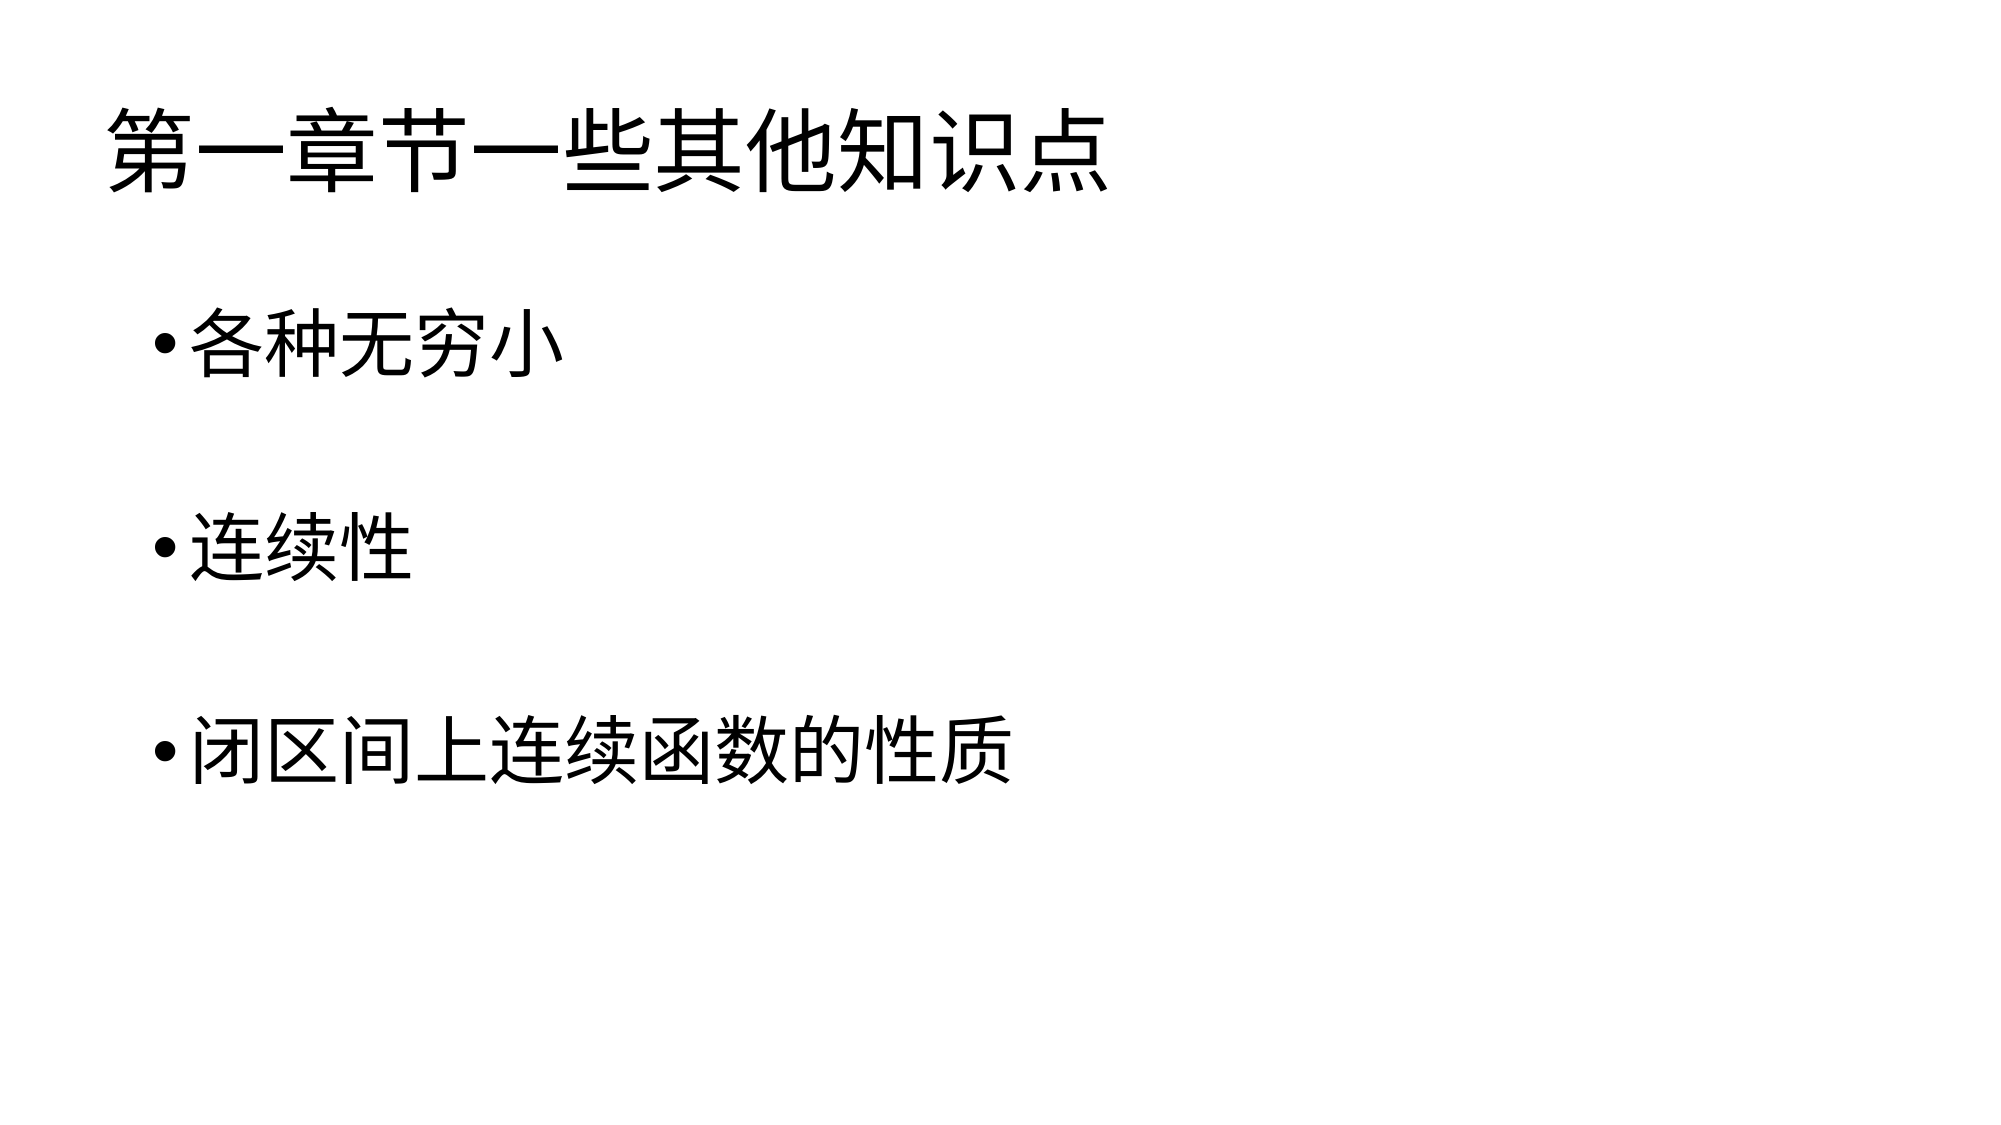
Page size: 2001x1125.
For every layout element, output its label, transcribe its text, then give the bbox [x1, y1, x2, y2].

list 各种无穷小 连续性 闭区间上连续函数的性质 [137, 299, 1863, 1014]
title 第一章节一些其他知识点 [88, 47, 1814, 265]
